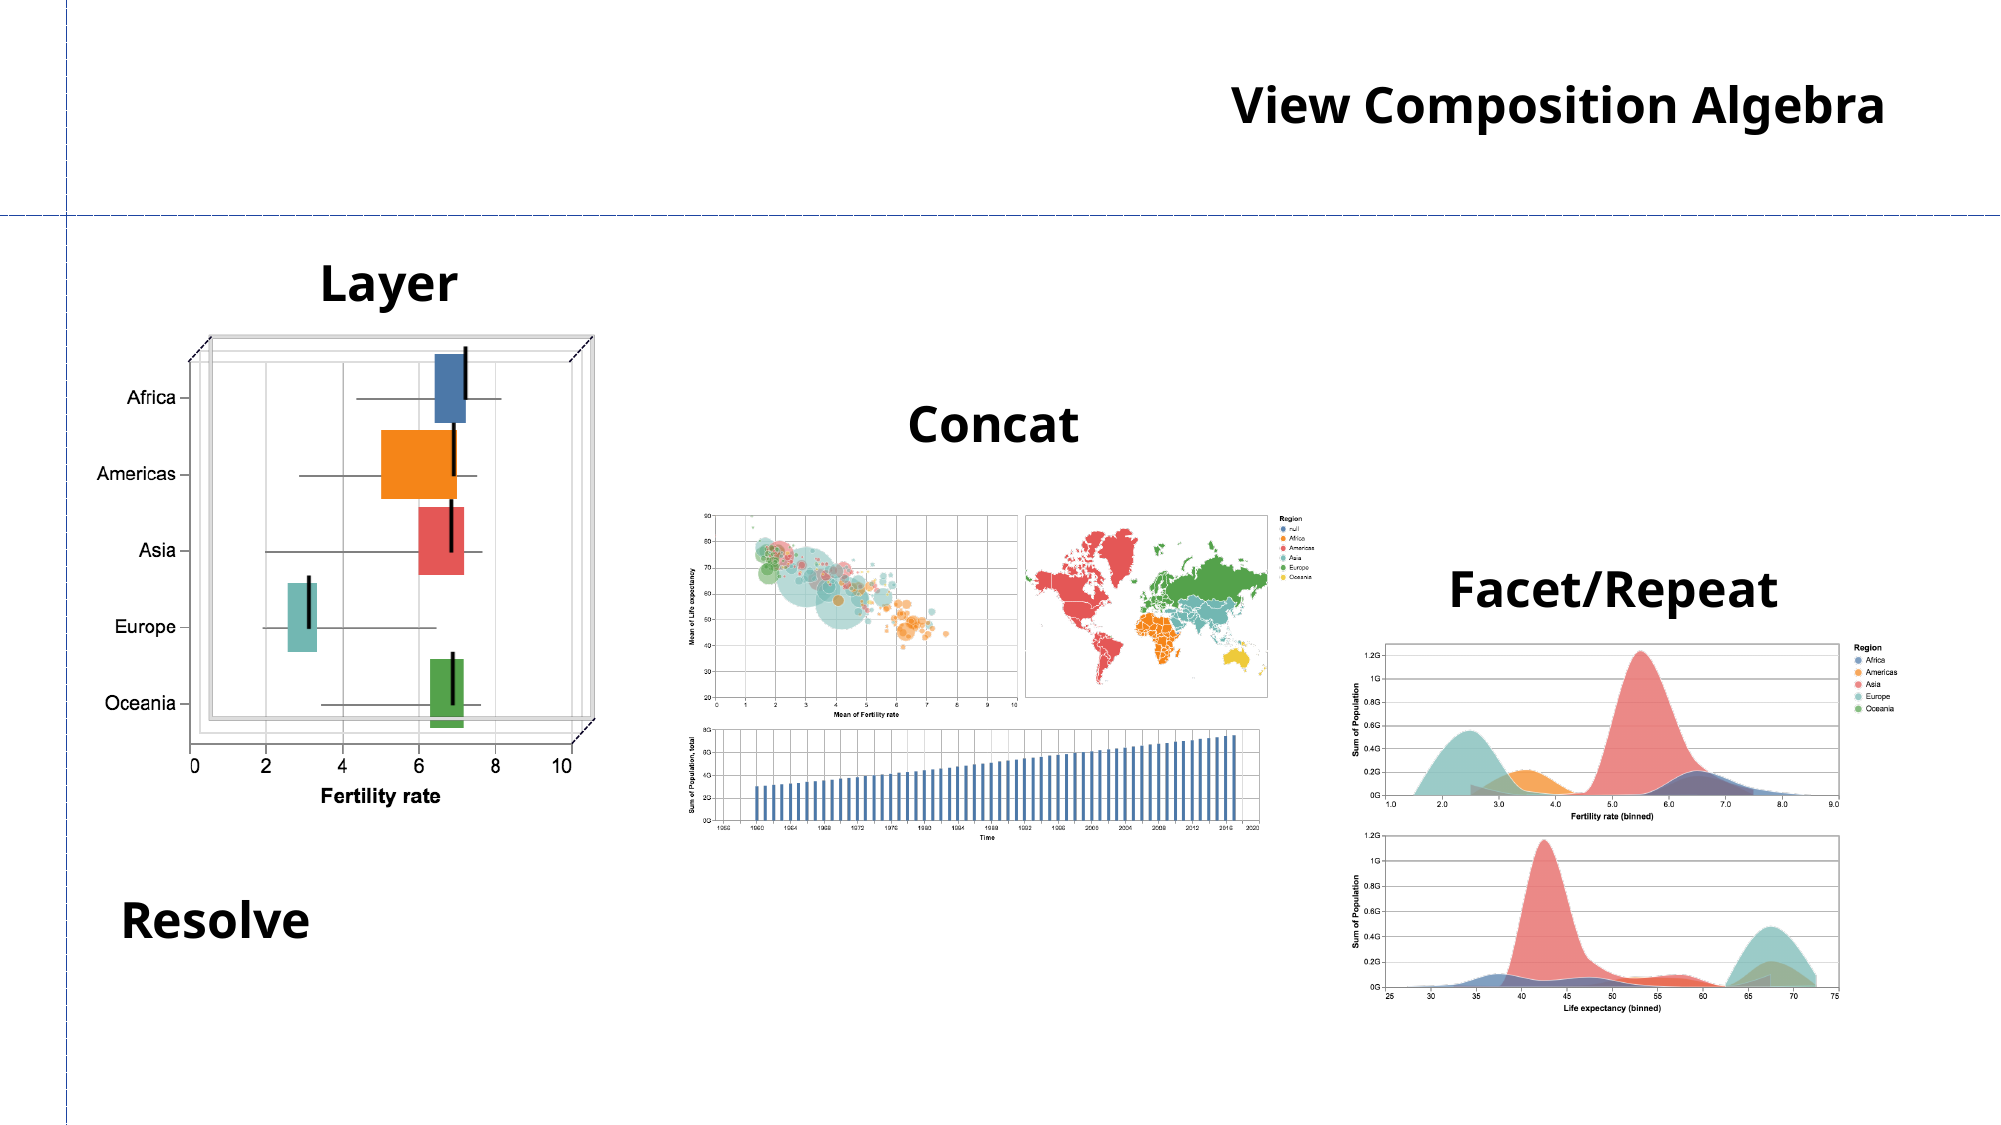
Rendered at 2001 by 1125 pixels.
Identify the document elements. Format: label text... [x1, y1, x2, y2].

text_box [571, 717, 596, 744]
text_box Facet/Repeat [1318, 538, 1910, 633]
text_box View Composition Algebra [552, 71, 1902, 144]
picture [1345, 639, 1903, 1018]
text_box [569, 336, 593, 363]
text_box Resolve [105, 868, 593, 964]
text_box Layer [145, 231, 634, 327]
picture [682, 508, 1318, 845]
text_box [188, 336, 212, 363]
text_box Concat [692, 372, 1296, 468]
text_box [83, 316, 610, 819]
